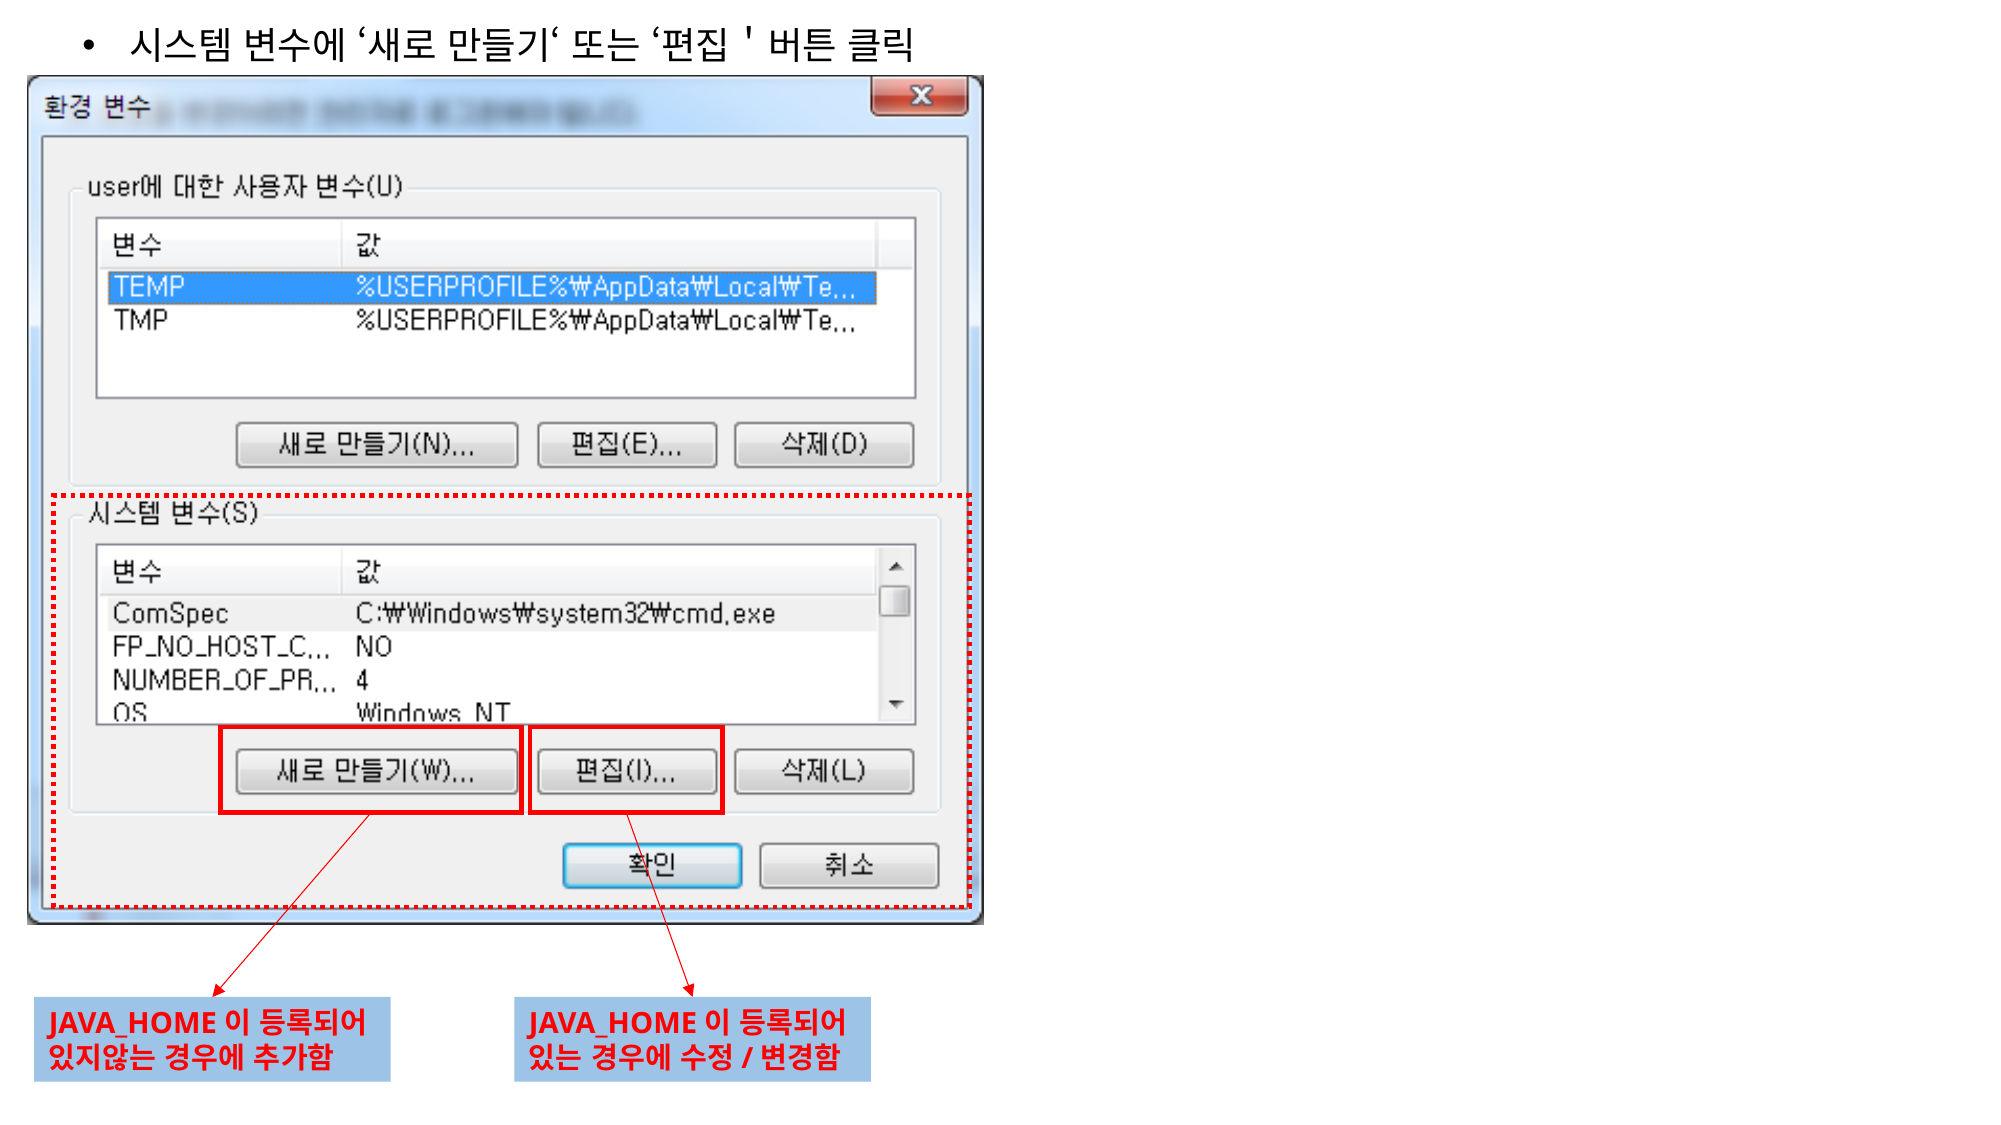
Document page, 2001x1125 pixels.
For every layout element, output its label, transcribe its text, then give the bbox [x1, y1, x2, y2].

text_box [212, 812, 372, 997]
text_box JAVA_HOME이 등록되어 있는 경우에 수정/변경함 [514, 996, 871, 1082]
text_box JAVA_HOME이 등록되어 있지않는 경우에 추가함 [34, 996, 391, 1082]
text_box 시스템 변수에 ‘새로 만들기‘ 또는 ‘편집＇버튼 클릭 [67, 14, 943, 75]
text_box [626, 812, 693, 997]
picture [27, 75, 984, 925]
